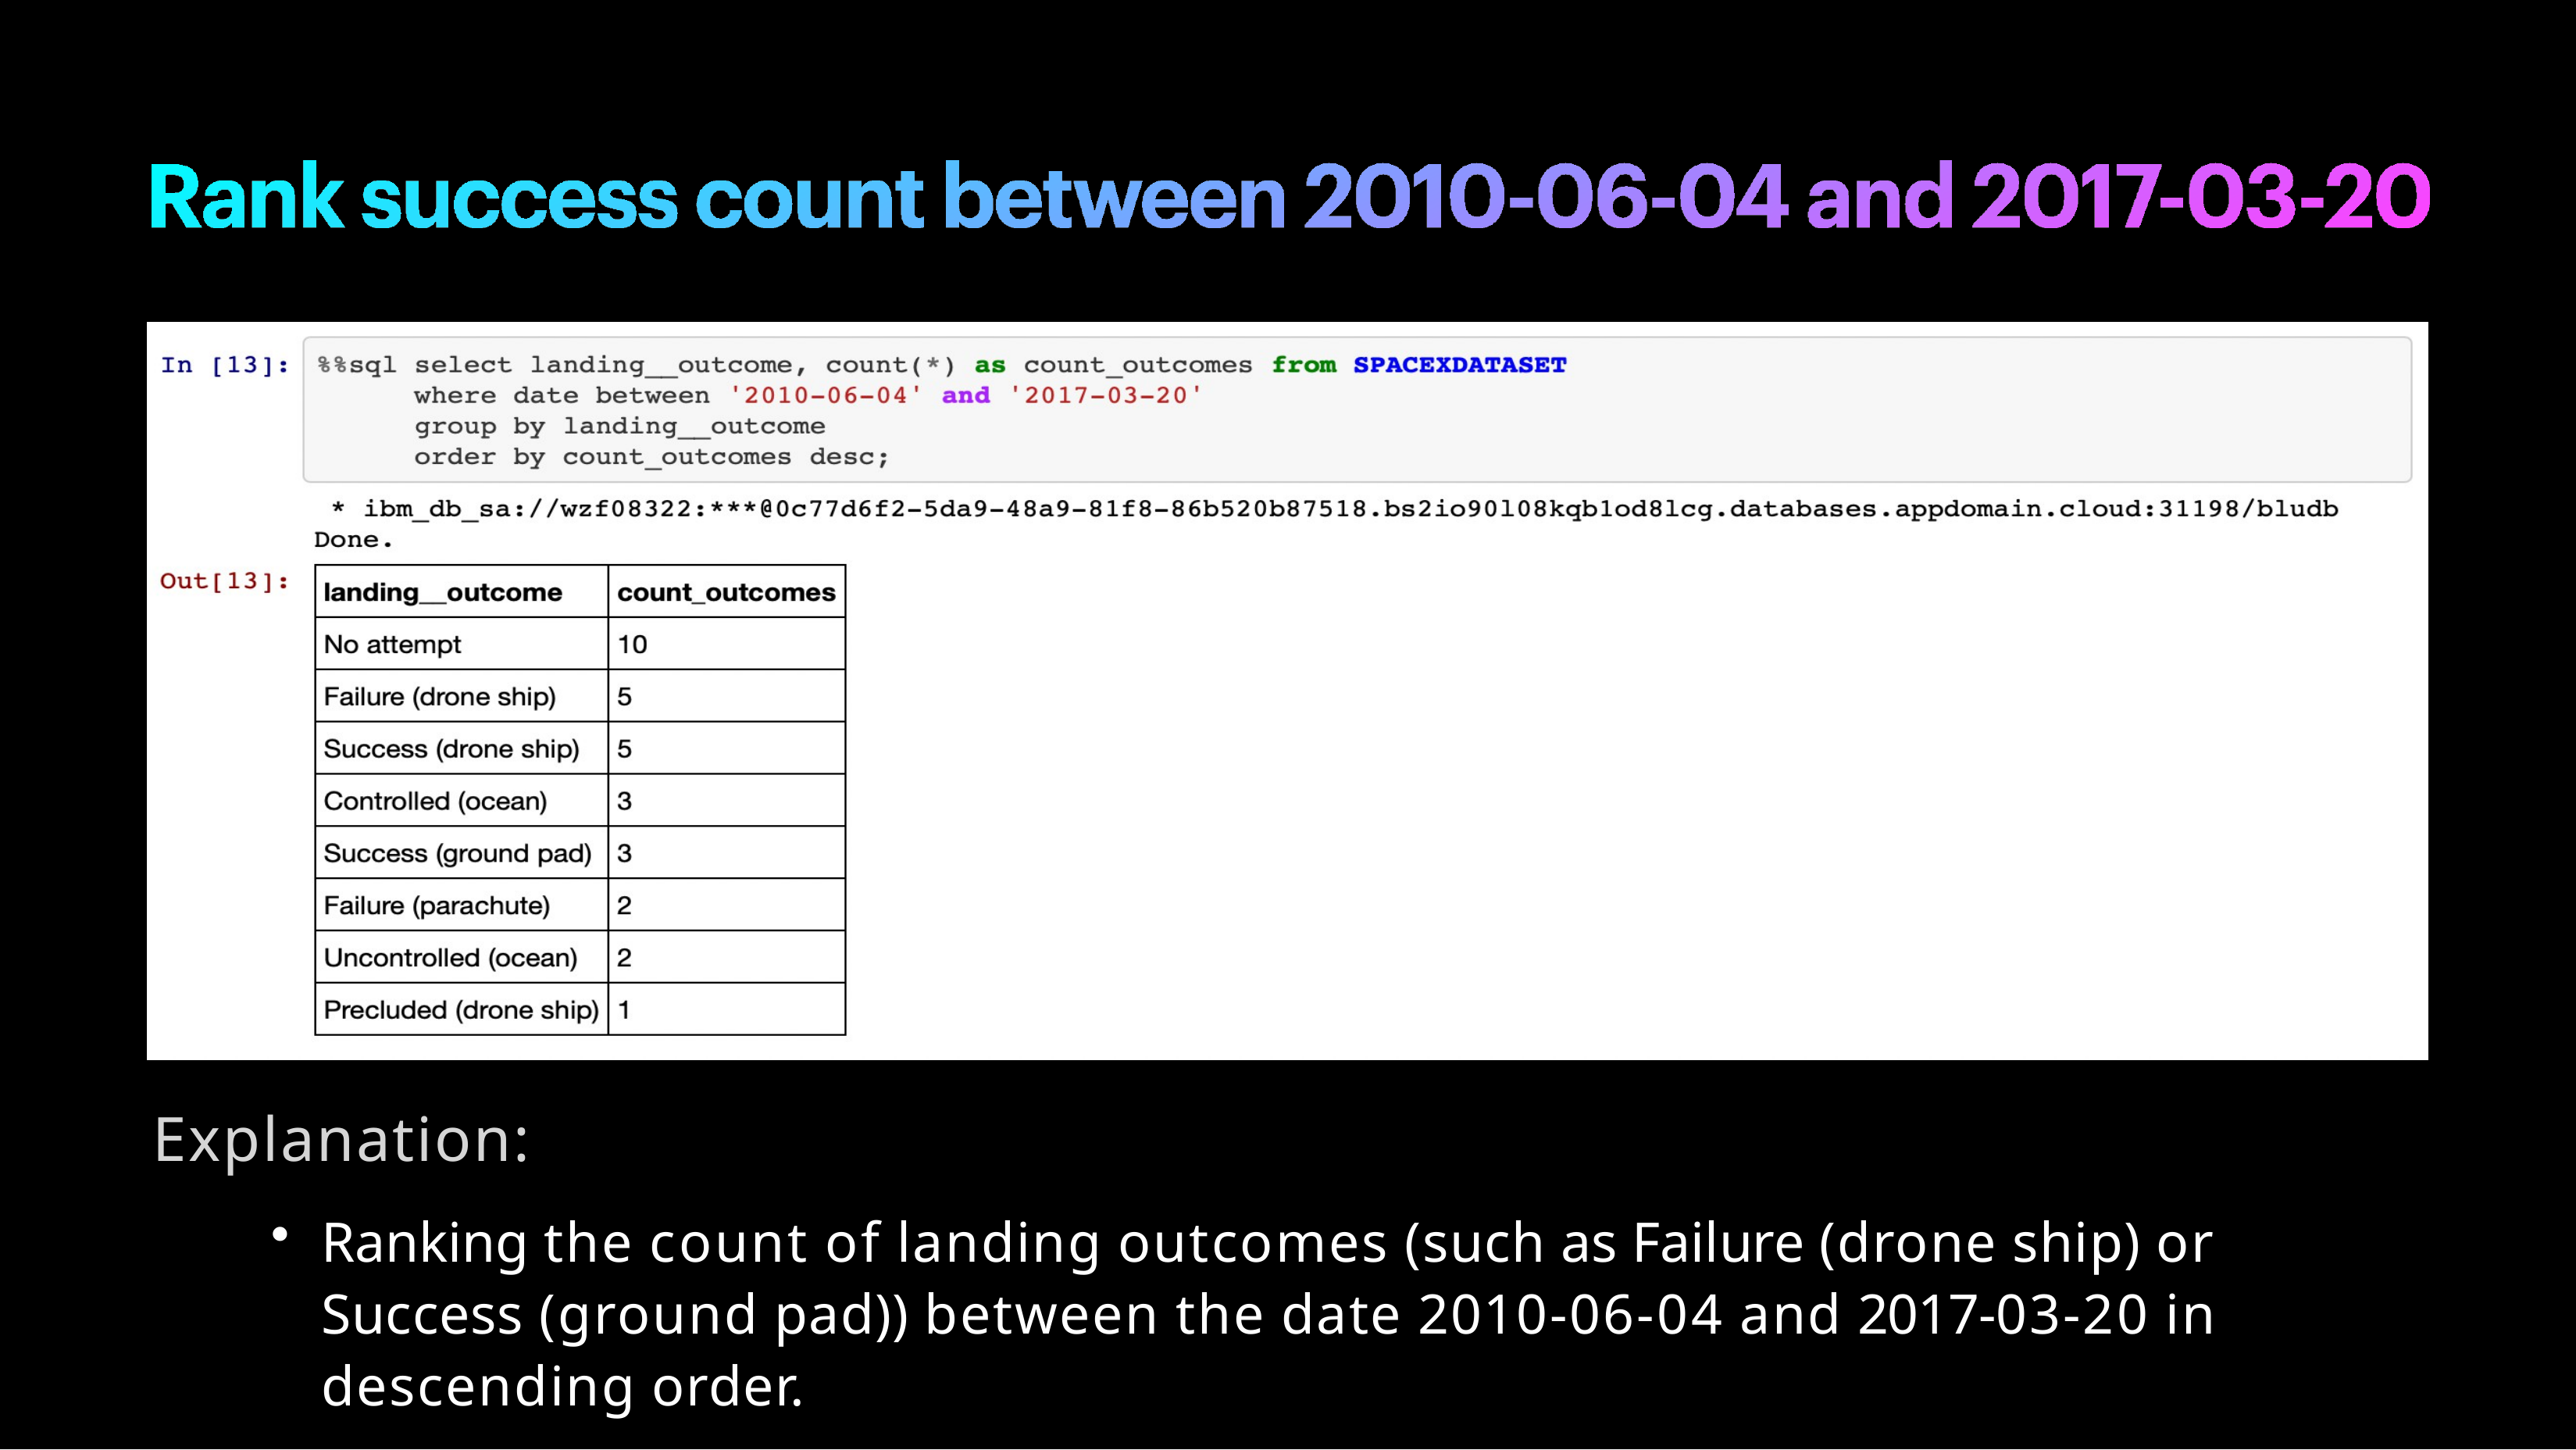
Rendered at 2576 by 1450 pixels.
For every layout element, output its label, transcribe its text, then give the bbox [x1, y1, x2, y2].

picture [147, 322, 2428, 1060]
text_box Explanation: Ranking the count of landing outcomes (such as Failure (drone ship) or Success (ground pad)) between the date 2010-06-04 and 2017-03-20 in descending order. [151, 1060, 2416, 1417]
picture [152, 160, 2430, 228]
